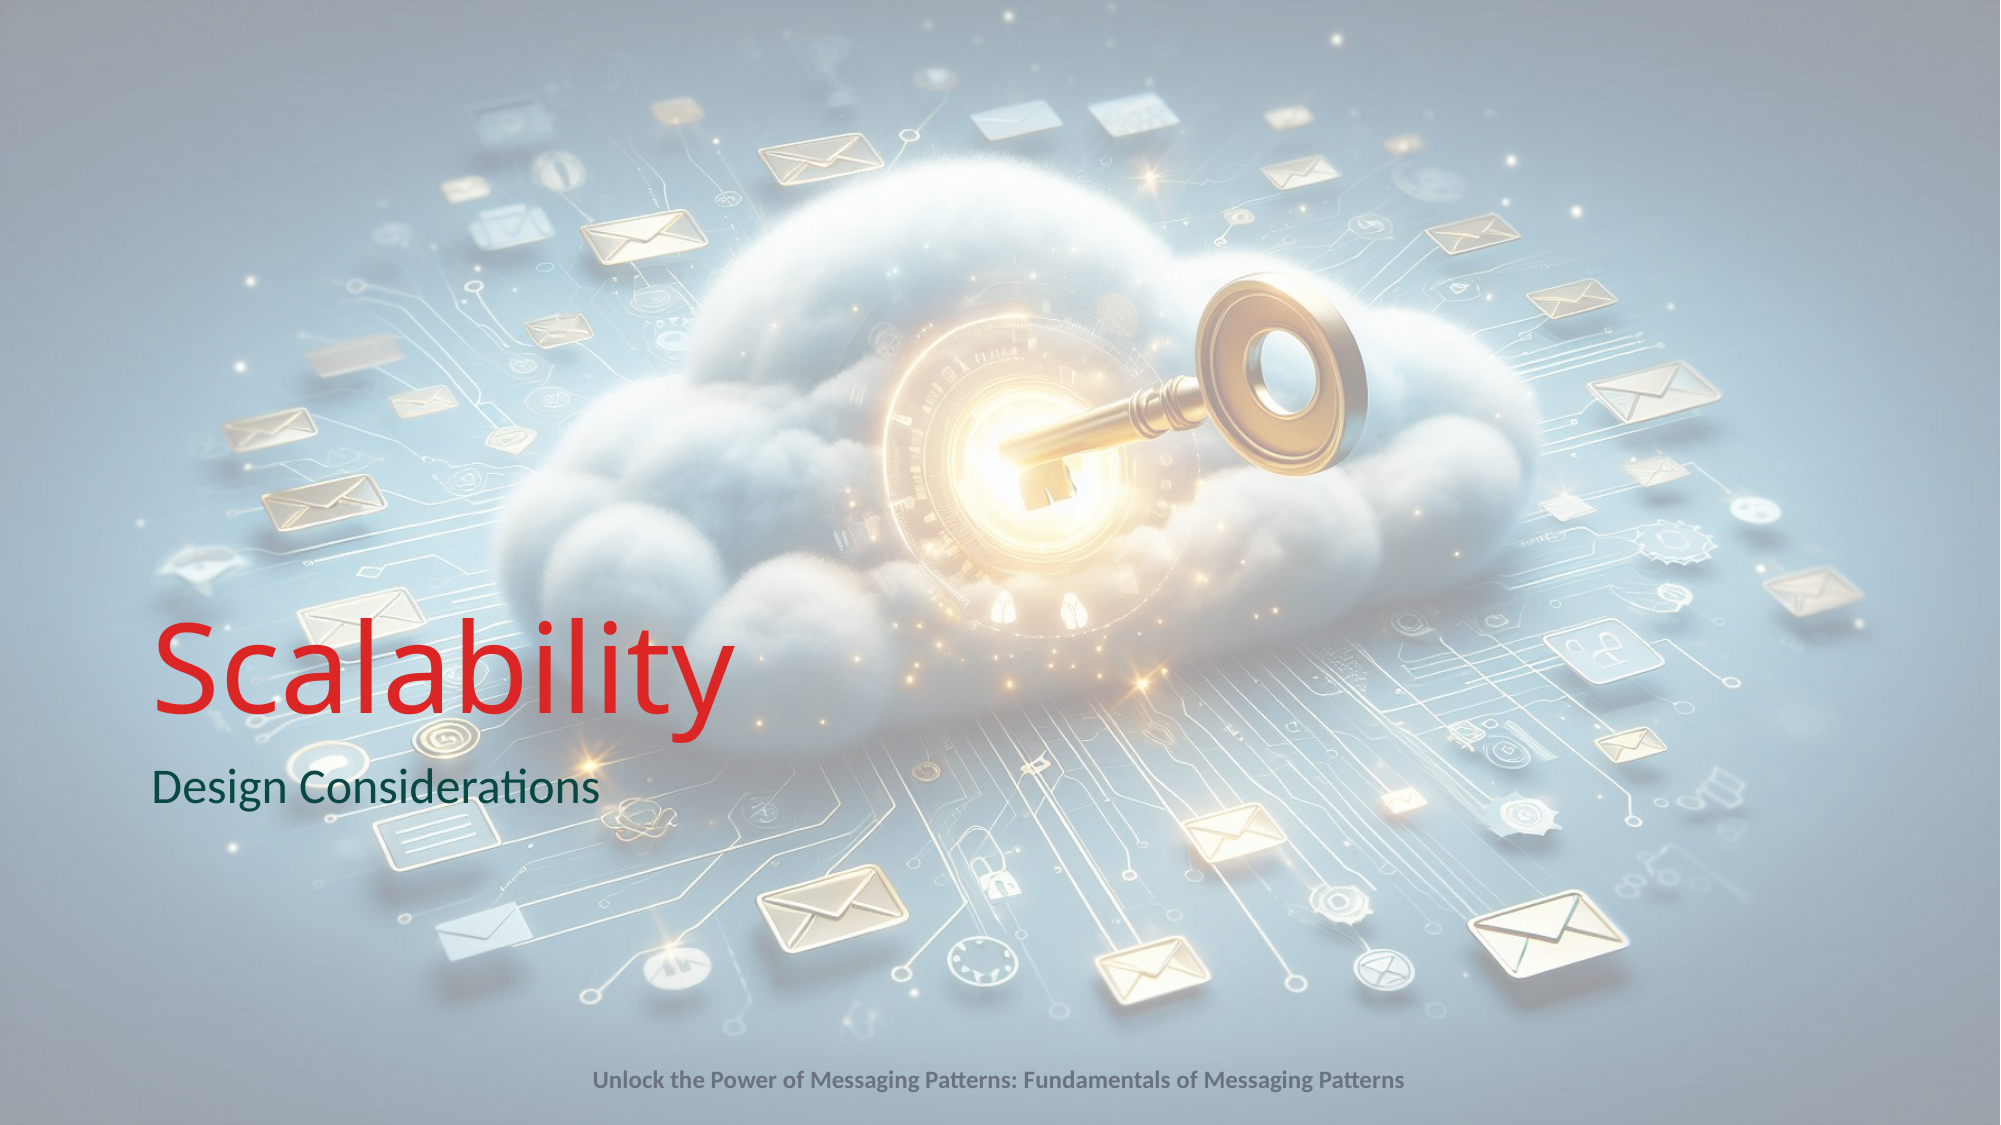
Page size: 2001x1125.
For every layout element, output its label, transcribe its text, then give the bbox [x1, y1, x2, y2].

list Design Considerations [136, 752, 1862, 999]
title Scalability [136, 280, 1862, 749]
